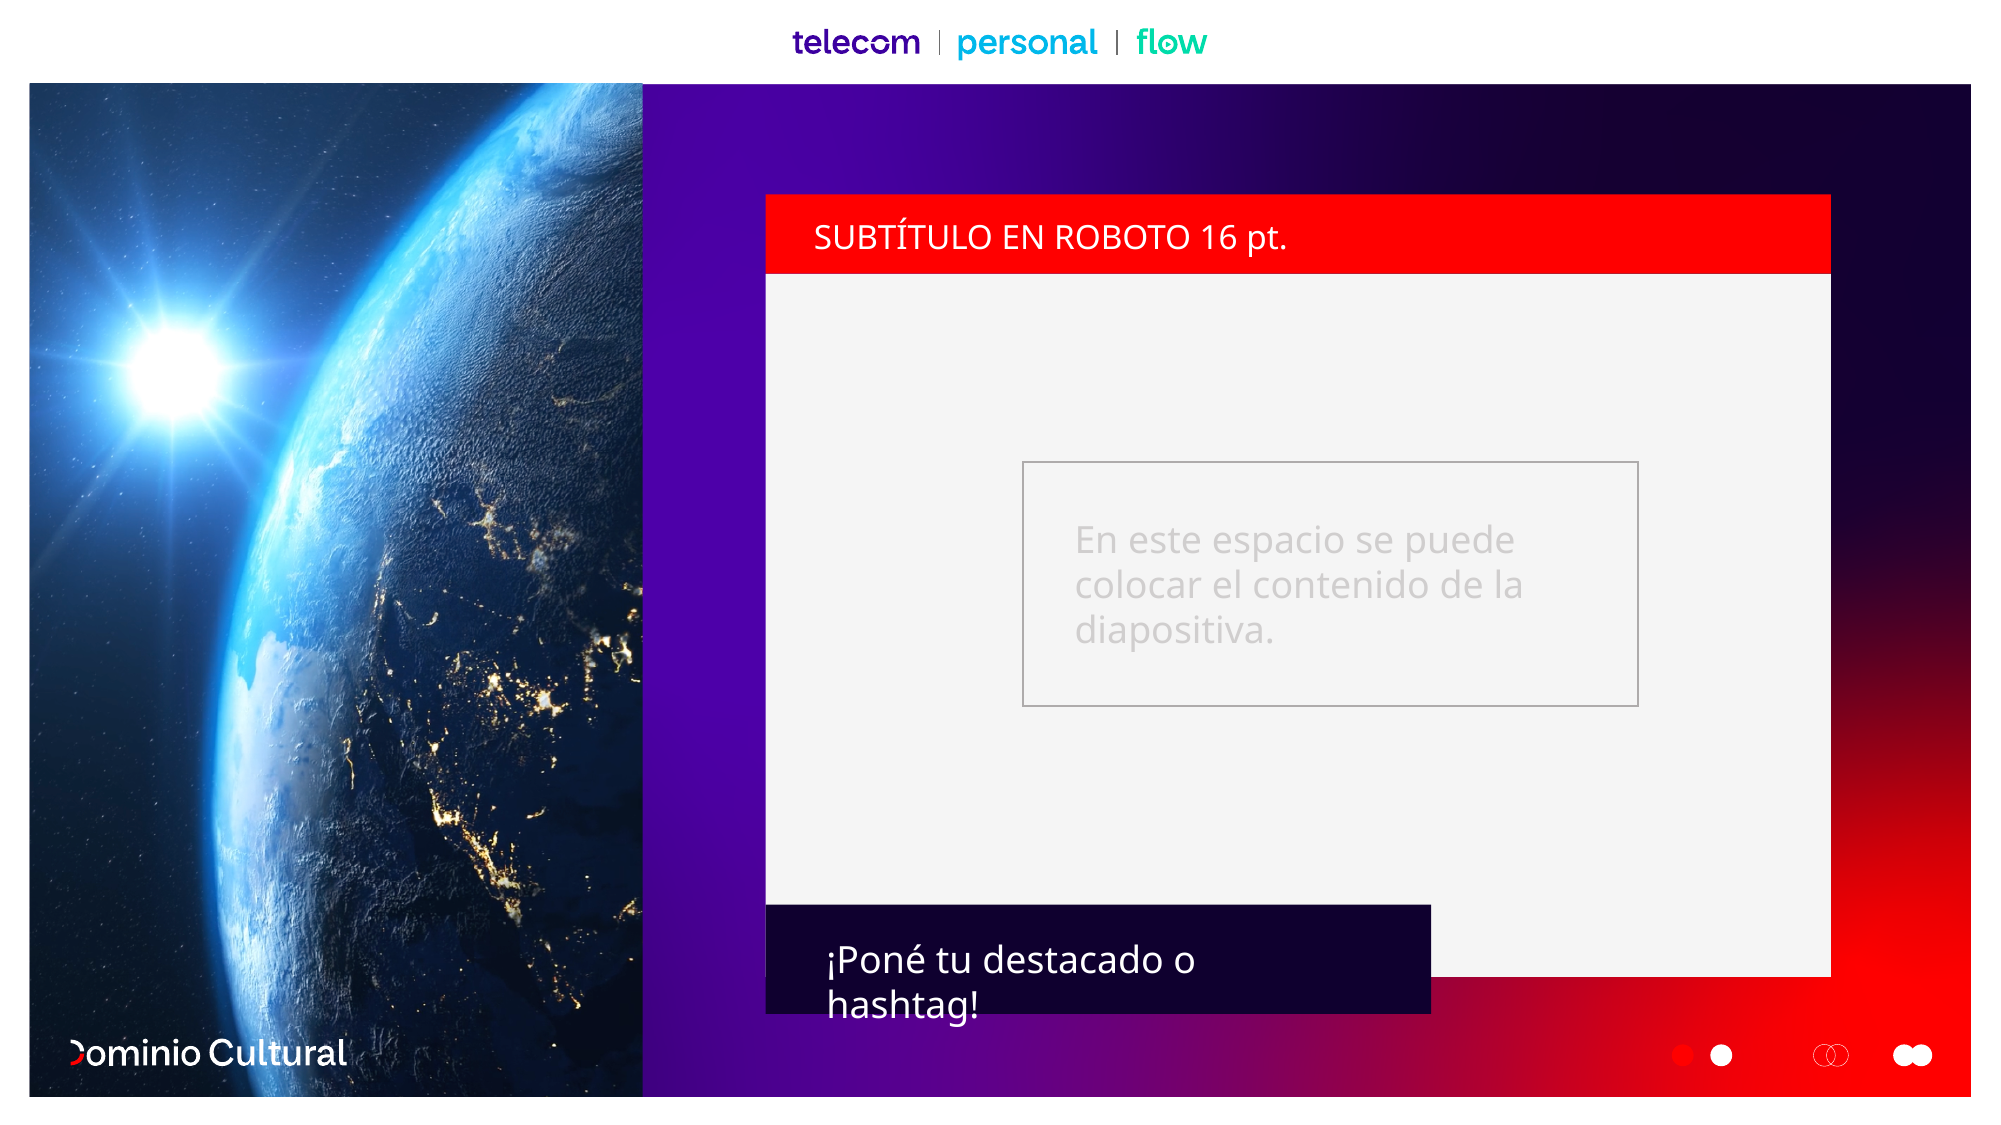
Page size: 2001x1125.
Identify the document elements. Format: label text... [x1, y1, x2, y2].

text_box En este espacio se puede colocar el contenido de la diapositiva. [1022, 461, 1638, 706]
text_box [765, 904, 1432, 1014]
text_box SUBTÍTULO EN ROBOTO 16 pt. [798, 209, 1305, 264]
text_box [765, 194, 1831, 273]
picture [29, 83, 1971, 1097]
text_box ¡Poné tu destacado o hashtag! [811, 928, 1358, 1034]
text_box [70, 1038, 347, 1067]
text_box [765, 273, 1831, 977]
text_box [1671, 1044, 1933, 1067]
